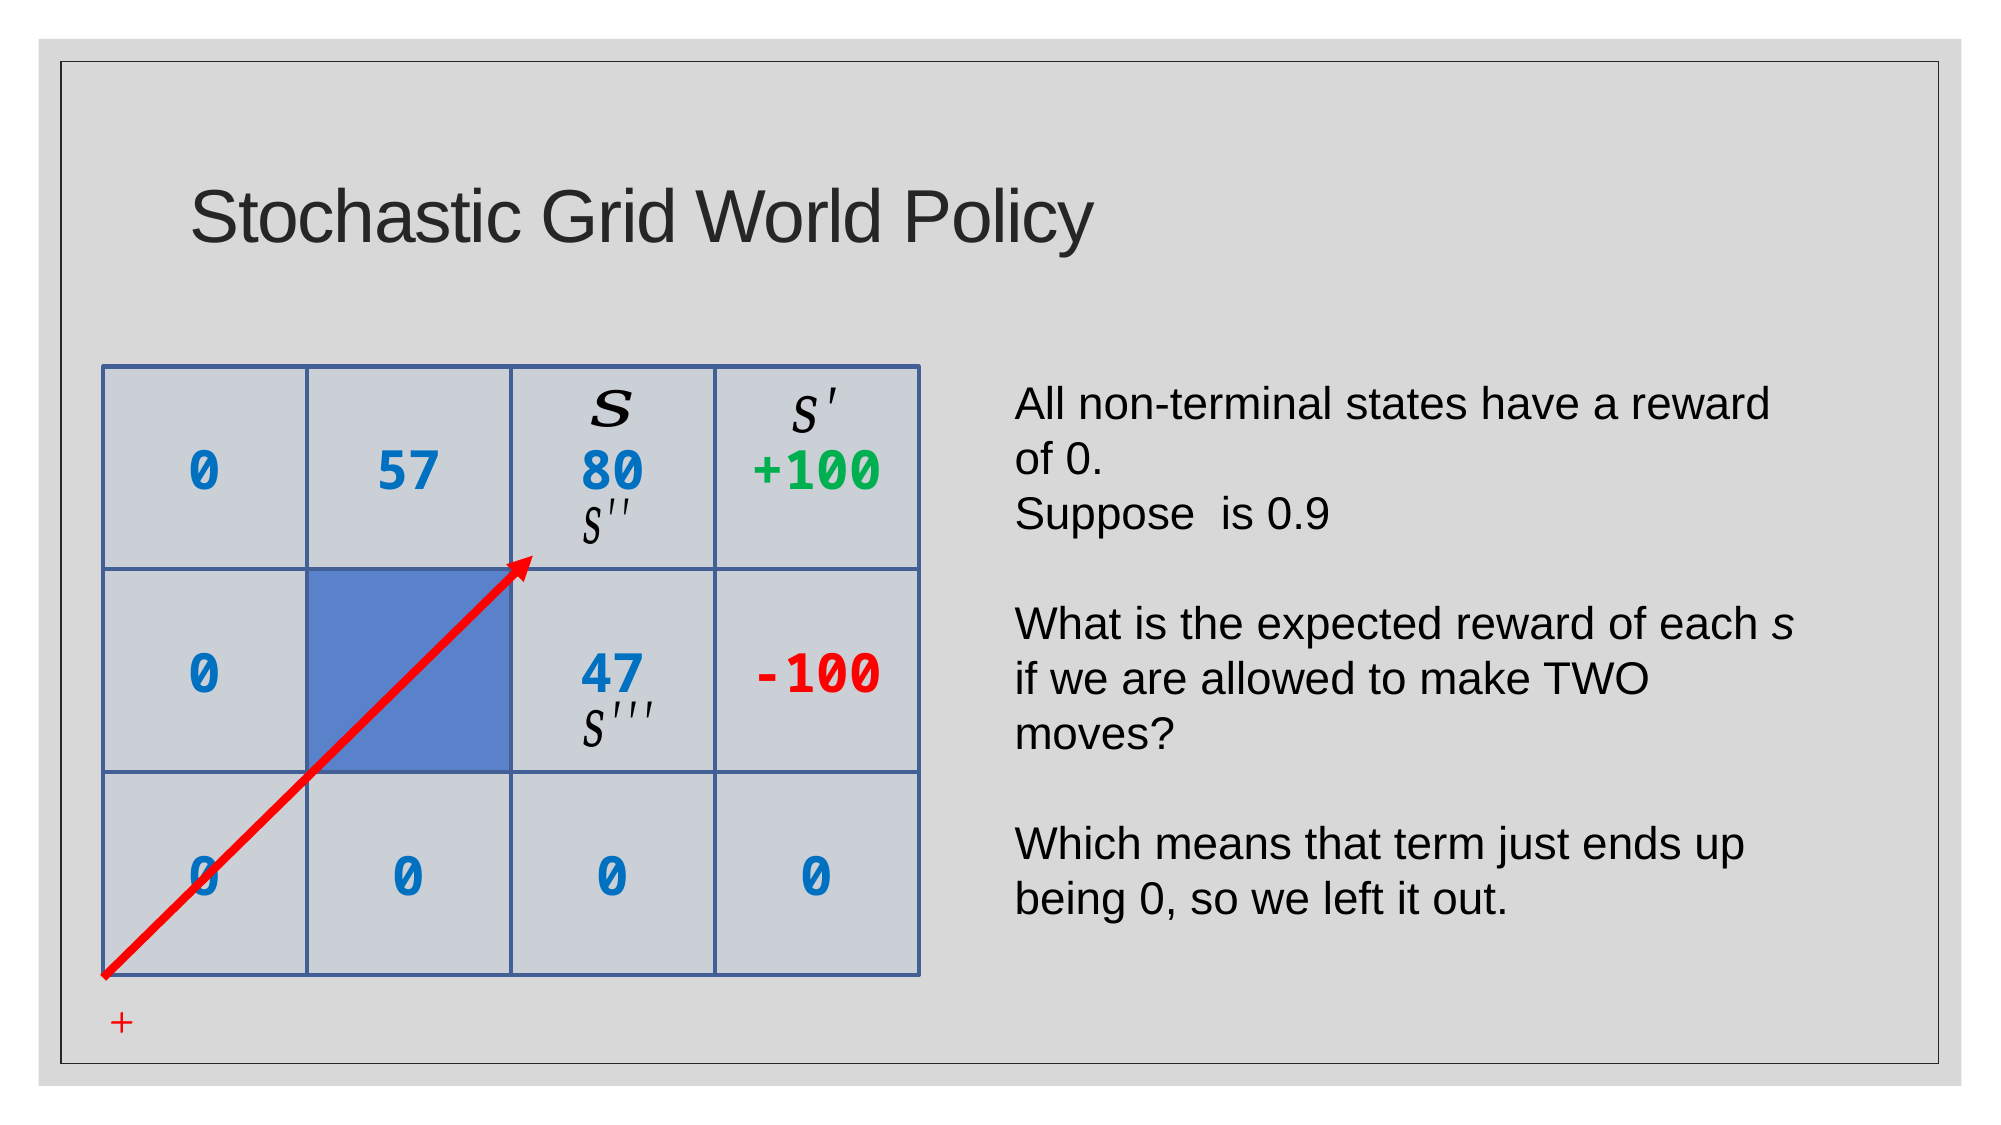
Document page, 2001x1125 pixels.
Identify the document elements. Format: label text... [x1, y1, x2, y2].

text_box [103, 366, 919, 975]
title Stochastic Grid World Policy [174, 105, 1825, 331]
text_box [103, 555, 533, 978]
